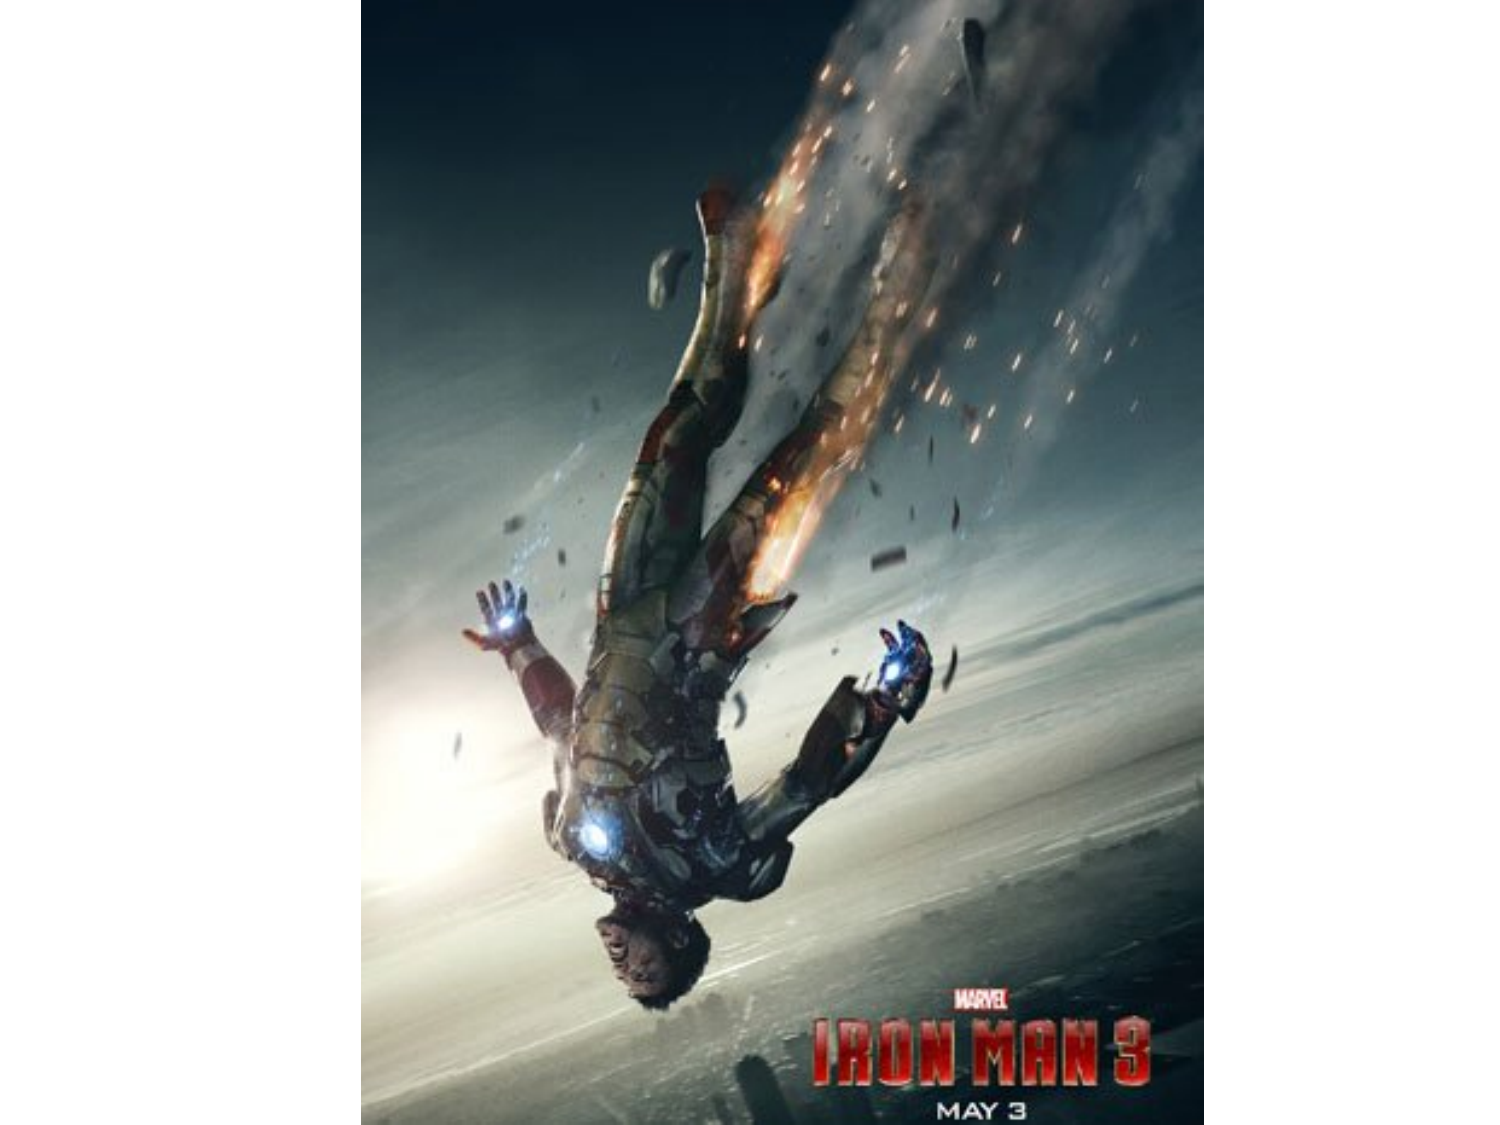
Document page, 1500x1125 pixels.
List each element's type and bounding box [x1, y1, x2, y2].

picture [360, 0, 1204, 1125]
